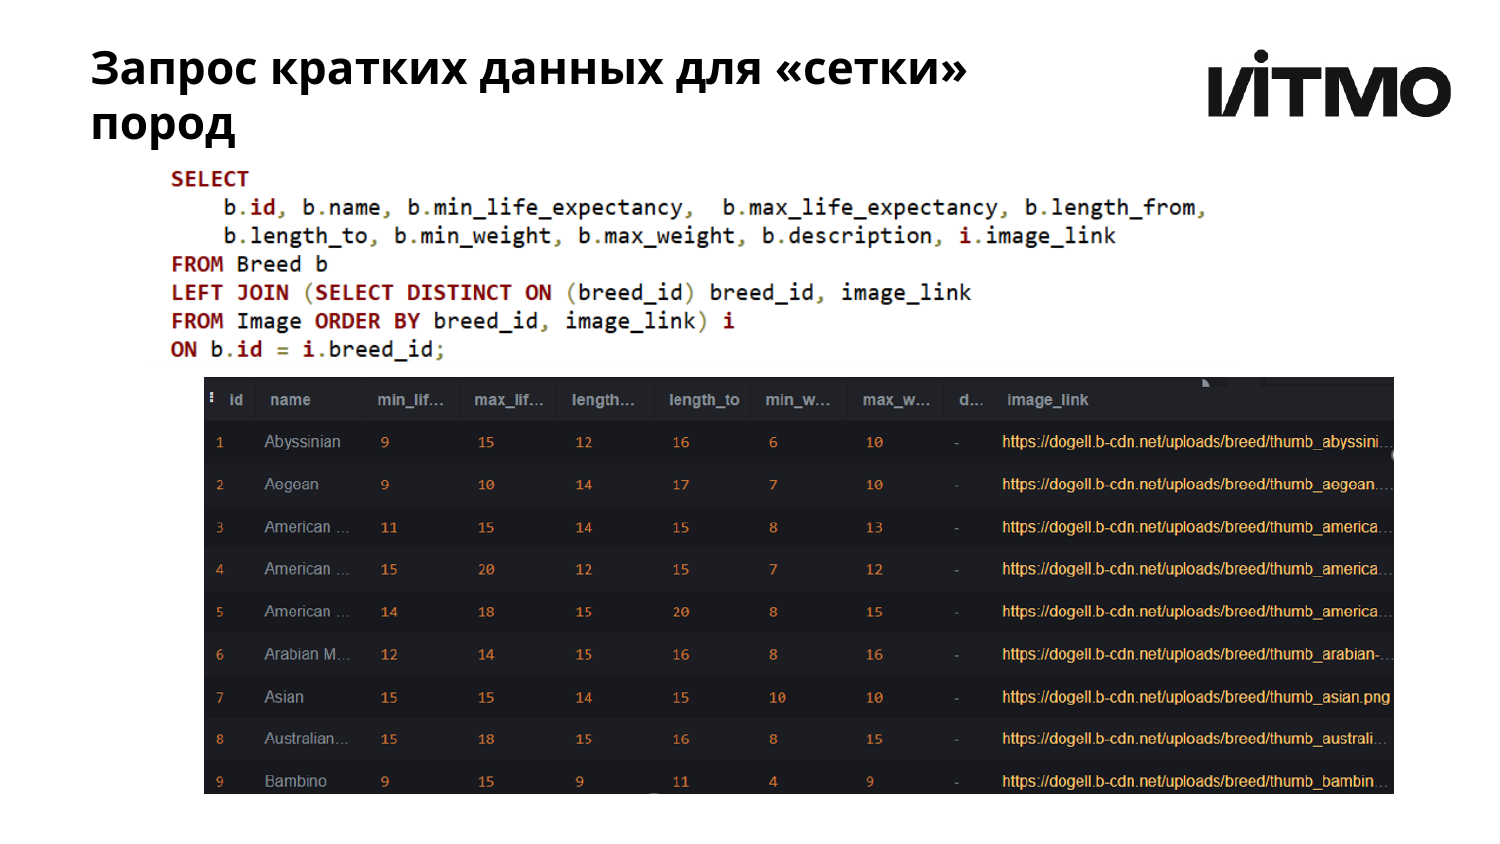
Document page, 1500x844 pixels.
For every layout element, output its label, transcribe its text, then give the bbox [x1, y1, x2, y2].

picture [0, 0, 1500, 844]
title Запрос кратких данных для «сетки» пород [75, 50, 1108, 137]
